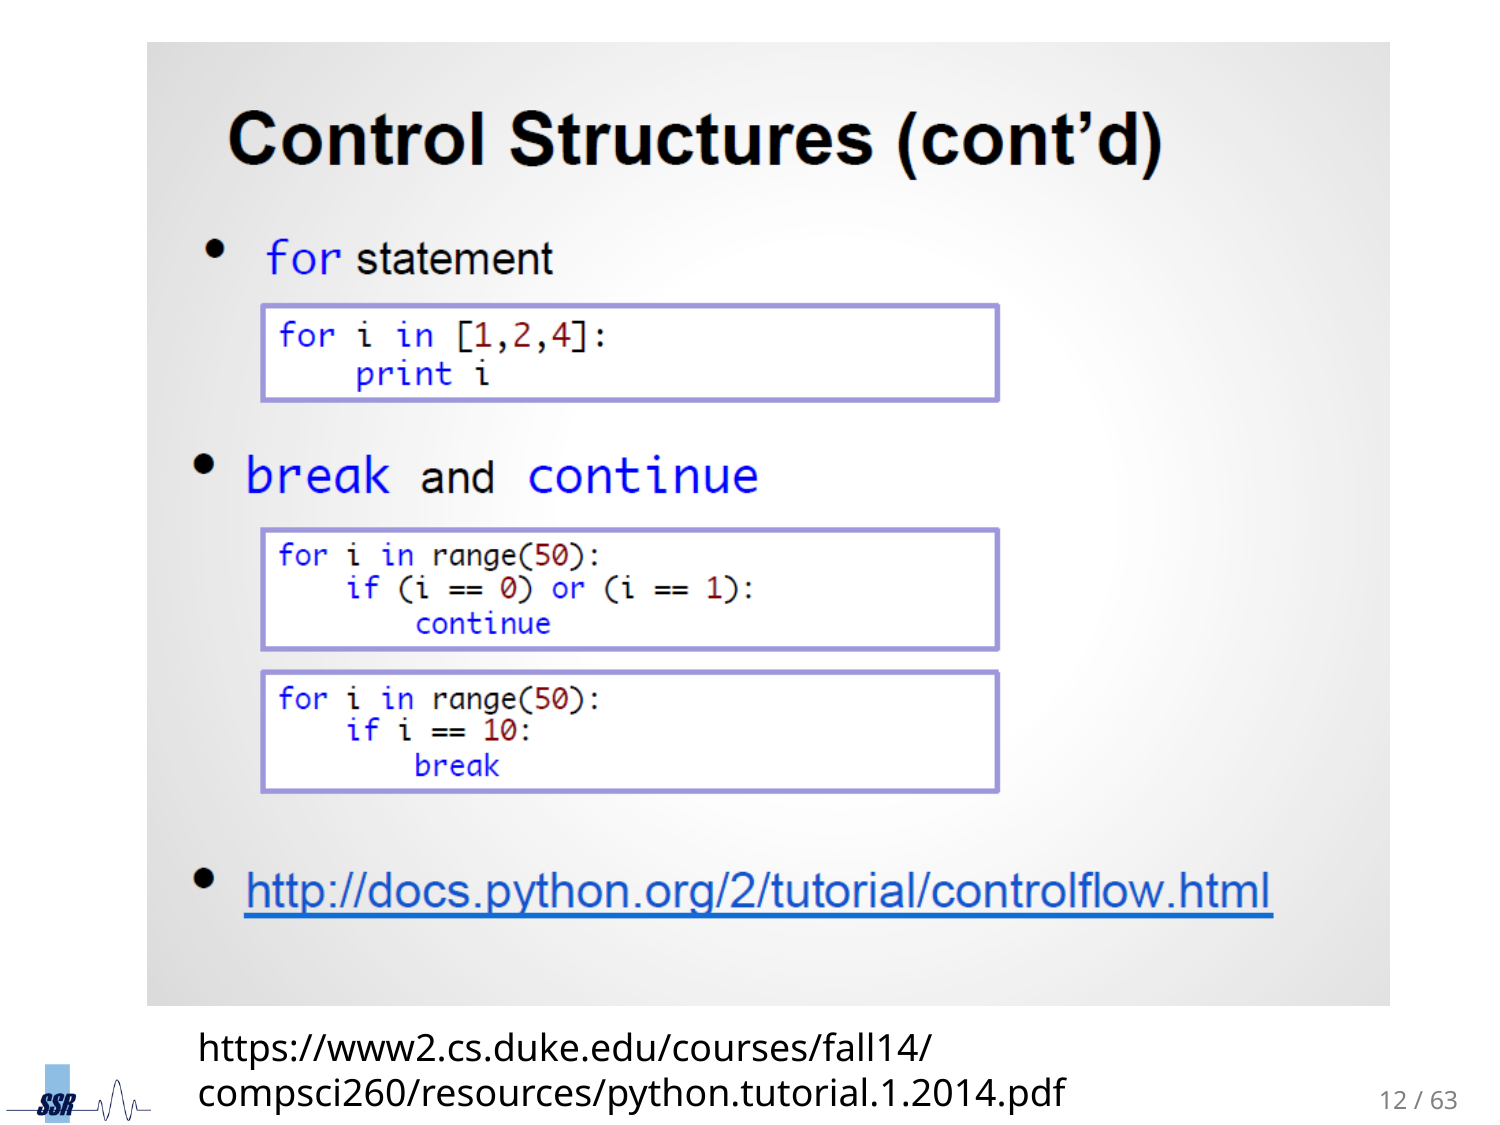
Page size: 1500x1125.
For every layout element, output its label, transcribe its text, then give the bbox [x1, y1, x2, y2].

picture [1, 1062, 151, 1125]
picture [147, 42, 1390, 1006]
text_box https://www2.cs.duke.edu/courses/fall14/compsci260/resources/python.tutorial.1.2014.pdf [182, 1016, 1164, 1122]
